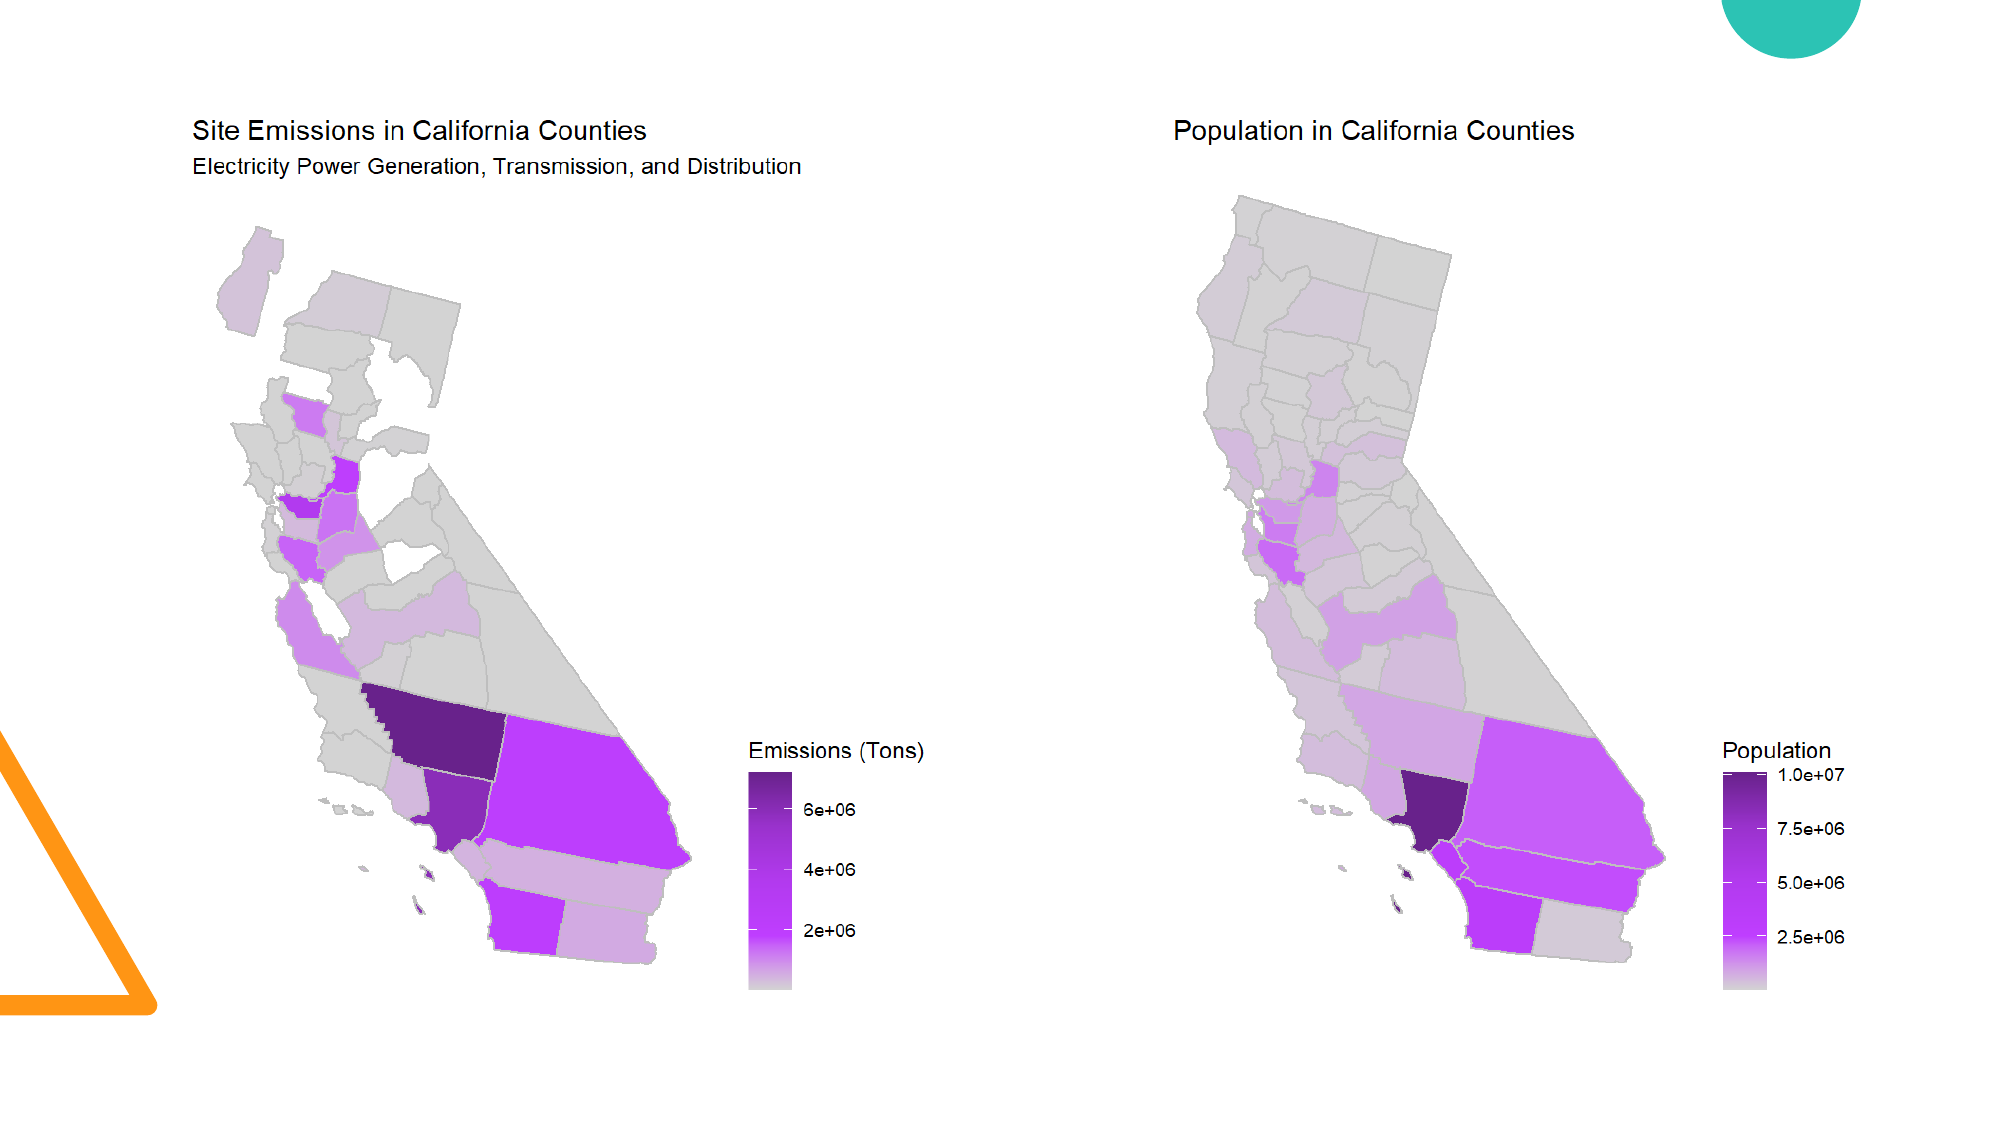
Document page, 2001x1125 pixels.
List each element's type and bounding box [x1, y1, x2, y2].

picture [173, 107, 948, 1018]
picture [1163, 107, 1863, 1018]
